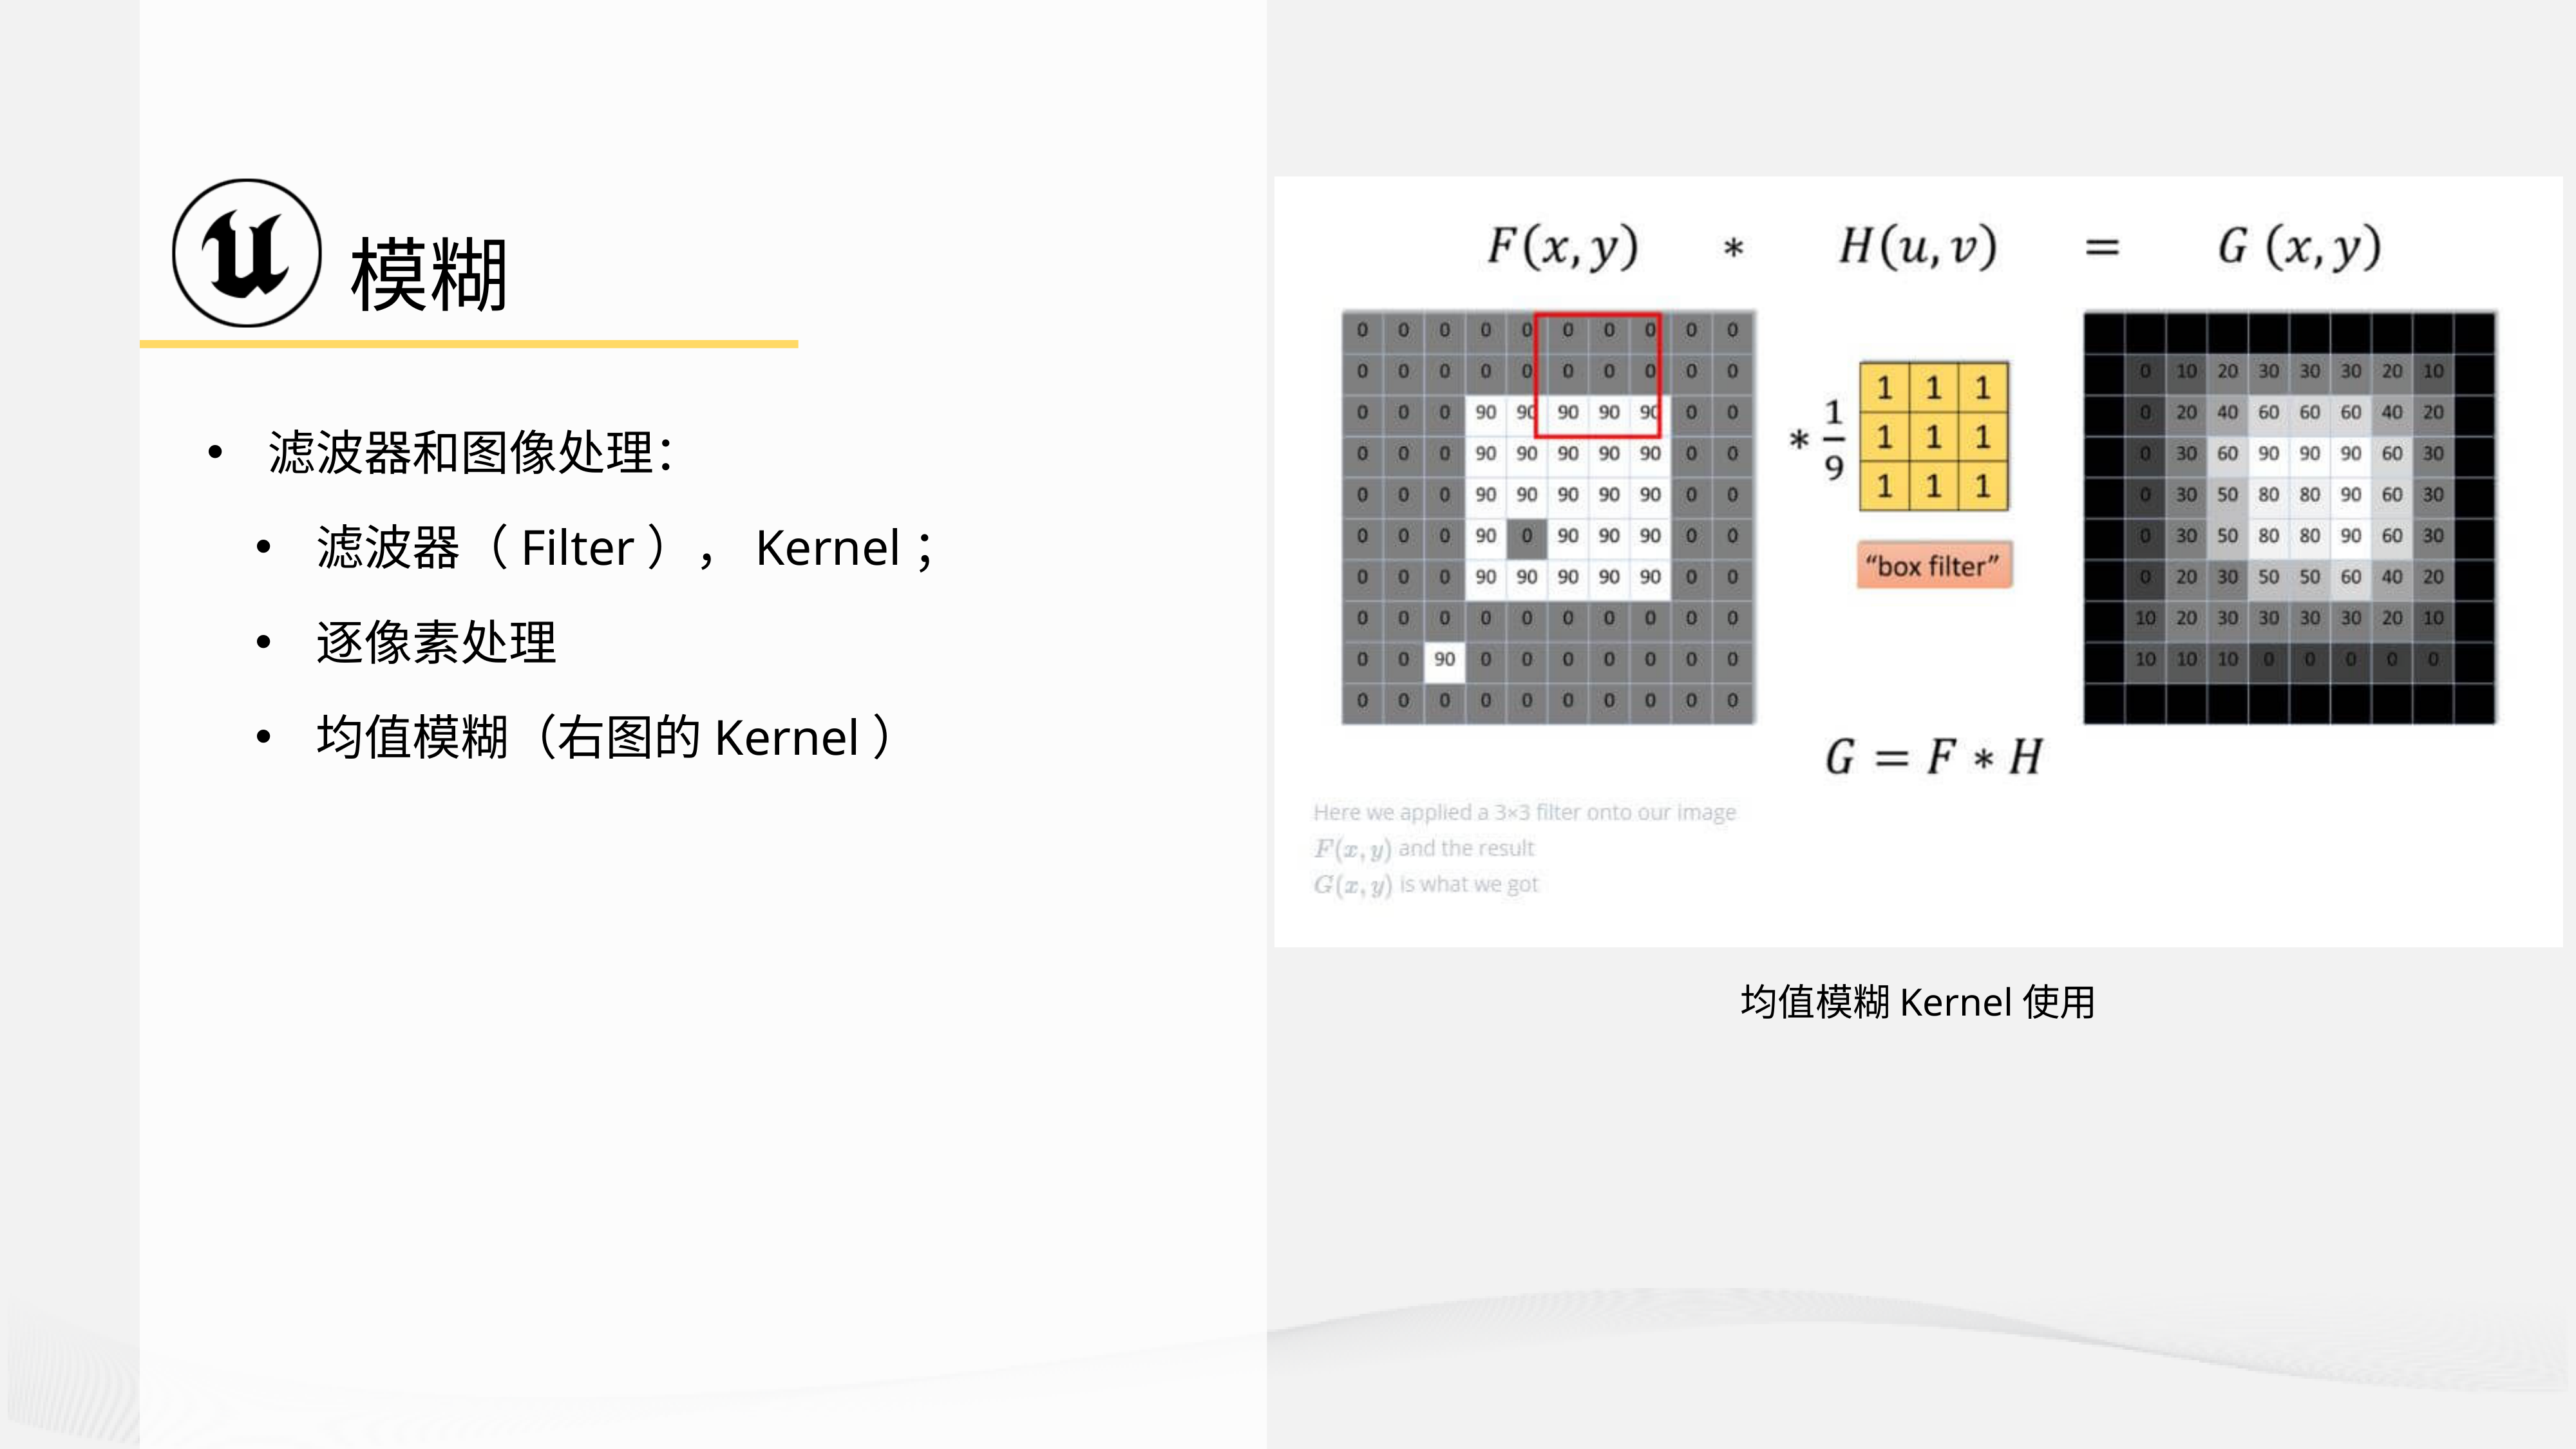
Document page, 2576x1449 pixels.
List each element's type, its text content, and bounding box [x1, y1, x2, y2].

picture [170, 176, 323, 330]
picture [1274, 176, 2564, 948]
text_box 均值模糊Kernel使用 [1649, 973, 2188, 1029]
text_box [139, 0, 1267, 1449]
